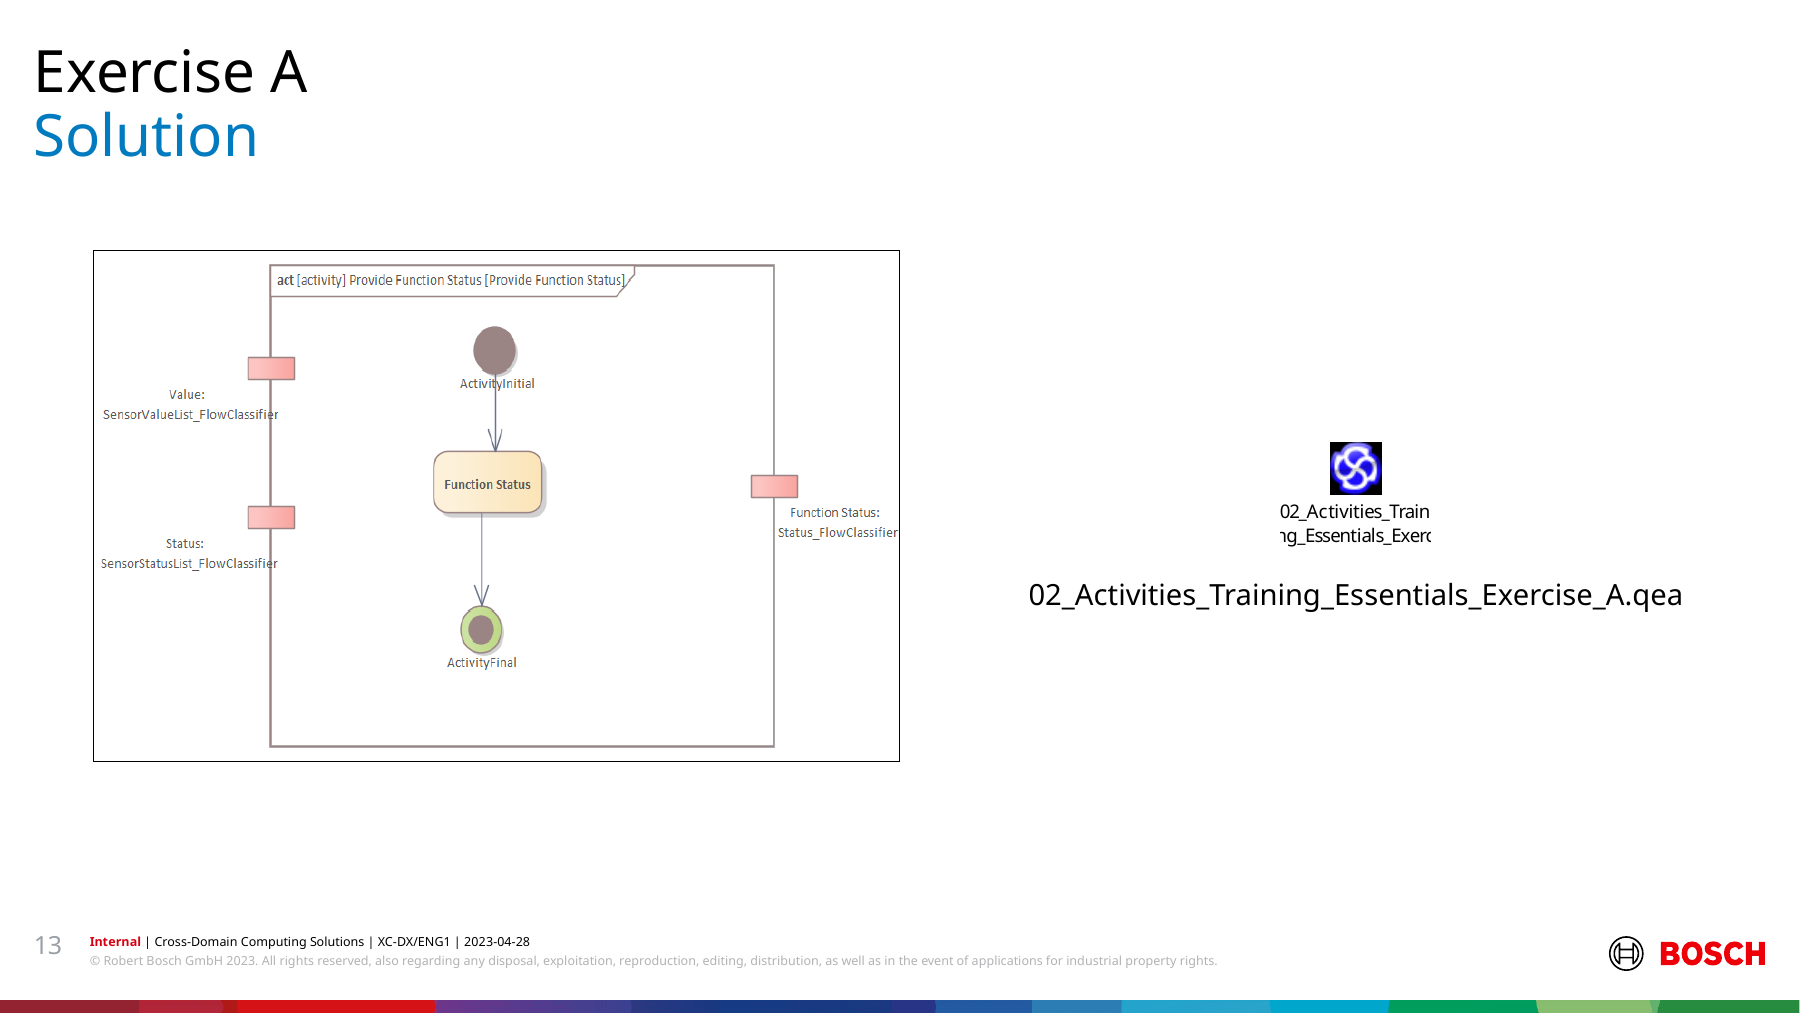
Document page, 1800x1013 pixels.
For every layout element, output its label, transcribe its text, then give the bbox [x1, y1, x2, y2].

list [93, 250, 900, 762]
picture [0, 1000, 1270, 1013]
text_box 02_Activities_Training_Essentials_Exercise_A.qea [1013, 569, 1726, 620]
list Exercise A [33, 42, 1766, 106]
title Solution [33, 106, 1766, 171]
picture [1388, 1000, 1800, 1013]
slide_number 13 [33, 929, 81, 997]
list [1279, 442, 1430, 570]
